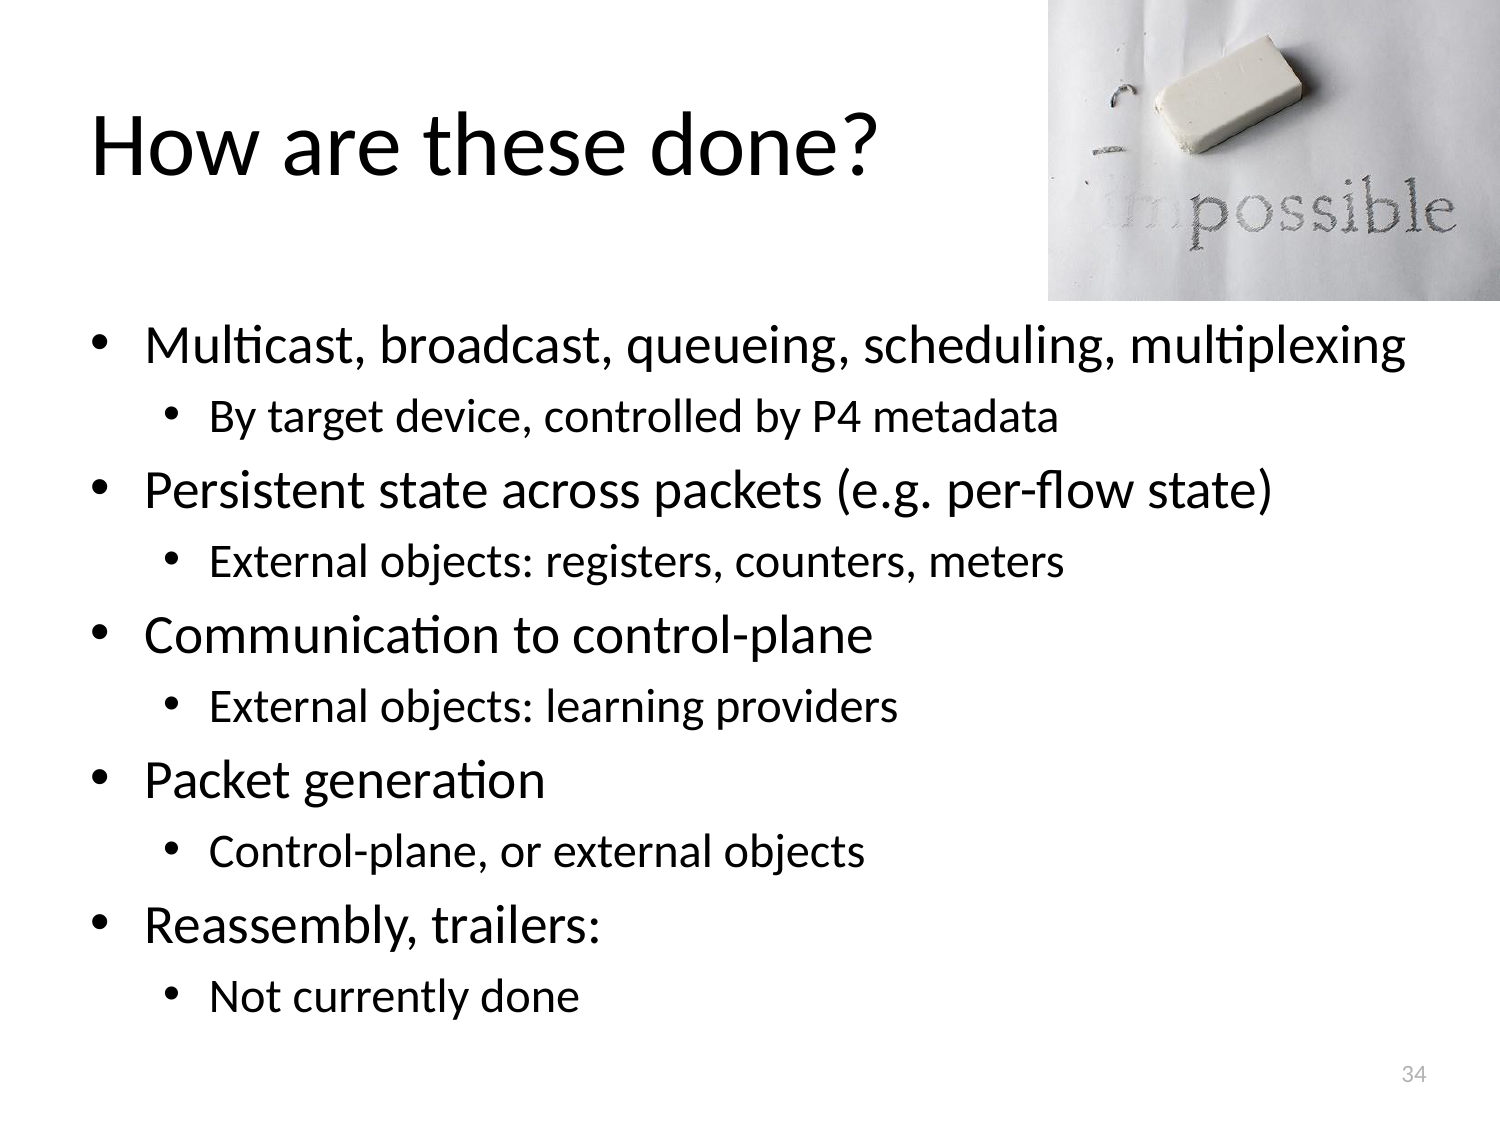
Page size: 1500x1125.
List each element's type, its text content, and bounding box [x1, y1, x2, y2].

title How are these done? [75, 45, 1043, 233]
slide_number 34 [1285, 1042, 1442, 1103]
list Multicast, broadcast, queueing, scheduling, multiplexing By target device, controlled by P4 metadata Persistent state across packets (e.g. per-flow state) External objects: registers, counters, meters Communication to control-plane External objects: learning providers Packet generation Control-plane, or external objects Reassembly, trailers: Not currently done [75, 300, 1425, 1080]
picture [1048, 0, 1500, 301]
